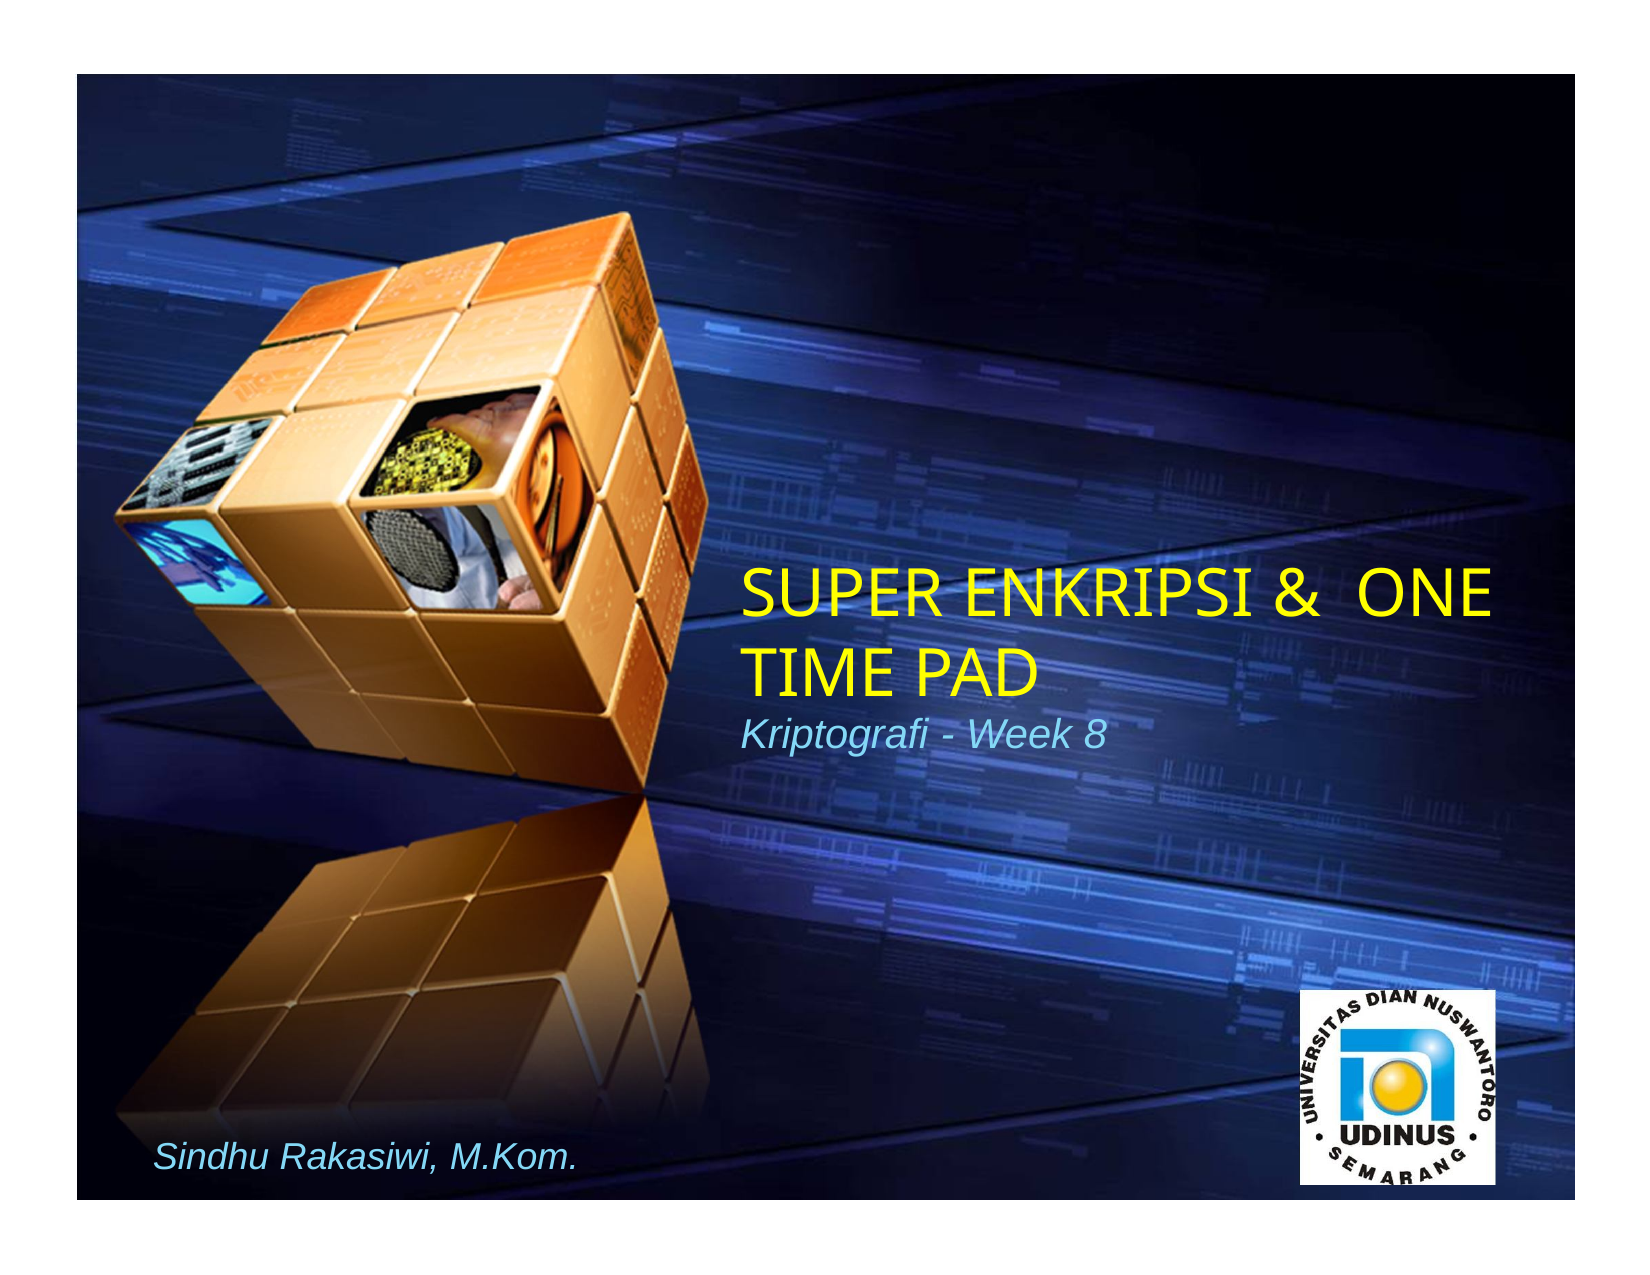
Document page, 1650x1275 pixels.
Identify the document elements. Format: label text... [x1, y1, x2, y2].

picture [75, 74, 1575, 1200]
text_box SUPER ENKRIPSI & ONE TIME PAD Kriptografi - Week 8 [738, 547, 1531, 757]
